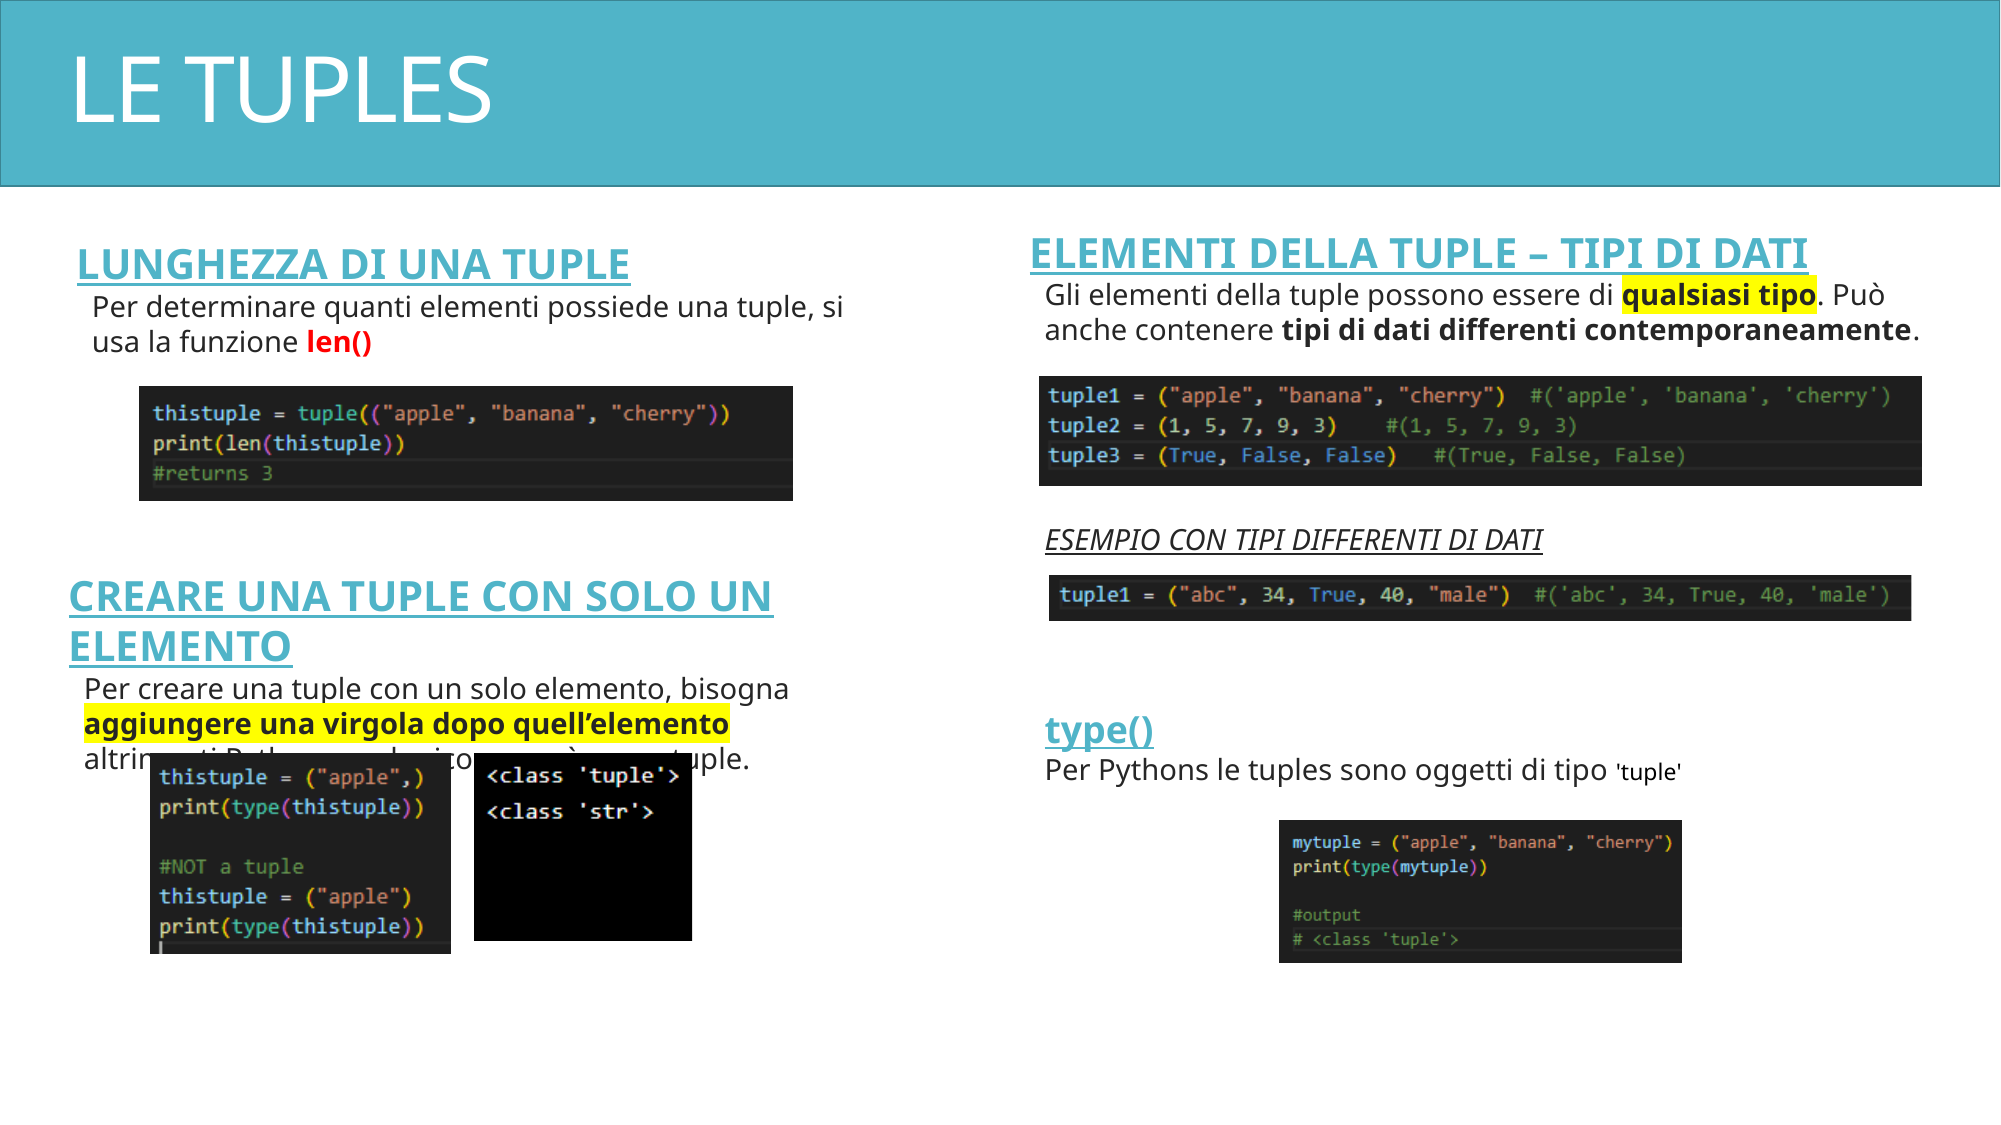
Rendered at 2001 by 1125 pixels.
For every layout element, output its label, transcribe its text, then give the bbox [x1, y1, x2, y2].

picture [1048, 575, 1912, 628]
picture [150, 753, 451, 955]
list ELEMENTI DELLA TUPLE – TIPI DI DATI Gli elementi della tuple possono essere di qualsiasi tipo. Può anche contenere tipi di dati differenti contemporaneamente. ESEMPIO CON TIPI DIFFERENTI DI DATI type() Per Pythons le tuples sono oggetti di tipo 'tuple' [1014, 219, 1947, 1072]
picture [139, 386, 793, 502]
picture [1039, 376, 1922, 487]
list CREARE UNA TUPLE CON SOLO UN ELEMENTO Per creare una tuple con un solo elemento, bisogna aggiungere una virgola dopo quell’elemento altrimenti Python non la riconoscerà come tuple. [53, 562, 879, 986]
picture [1279, 820, 1682, 963]
picture [473, 753, 693, 941]
text_box LUNGHEZZA DI UNA TUPLE Per determinare quanti elementi possiede una tuple, si usa la funzione len() [61, 230, 887, 654]
title LE TUPLES [53, 19, 1949, 170]
